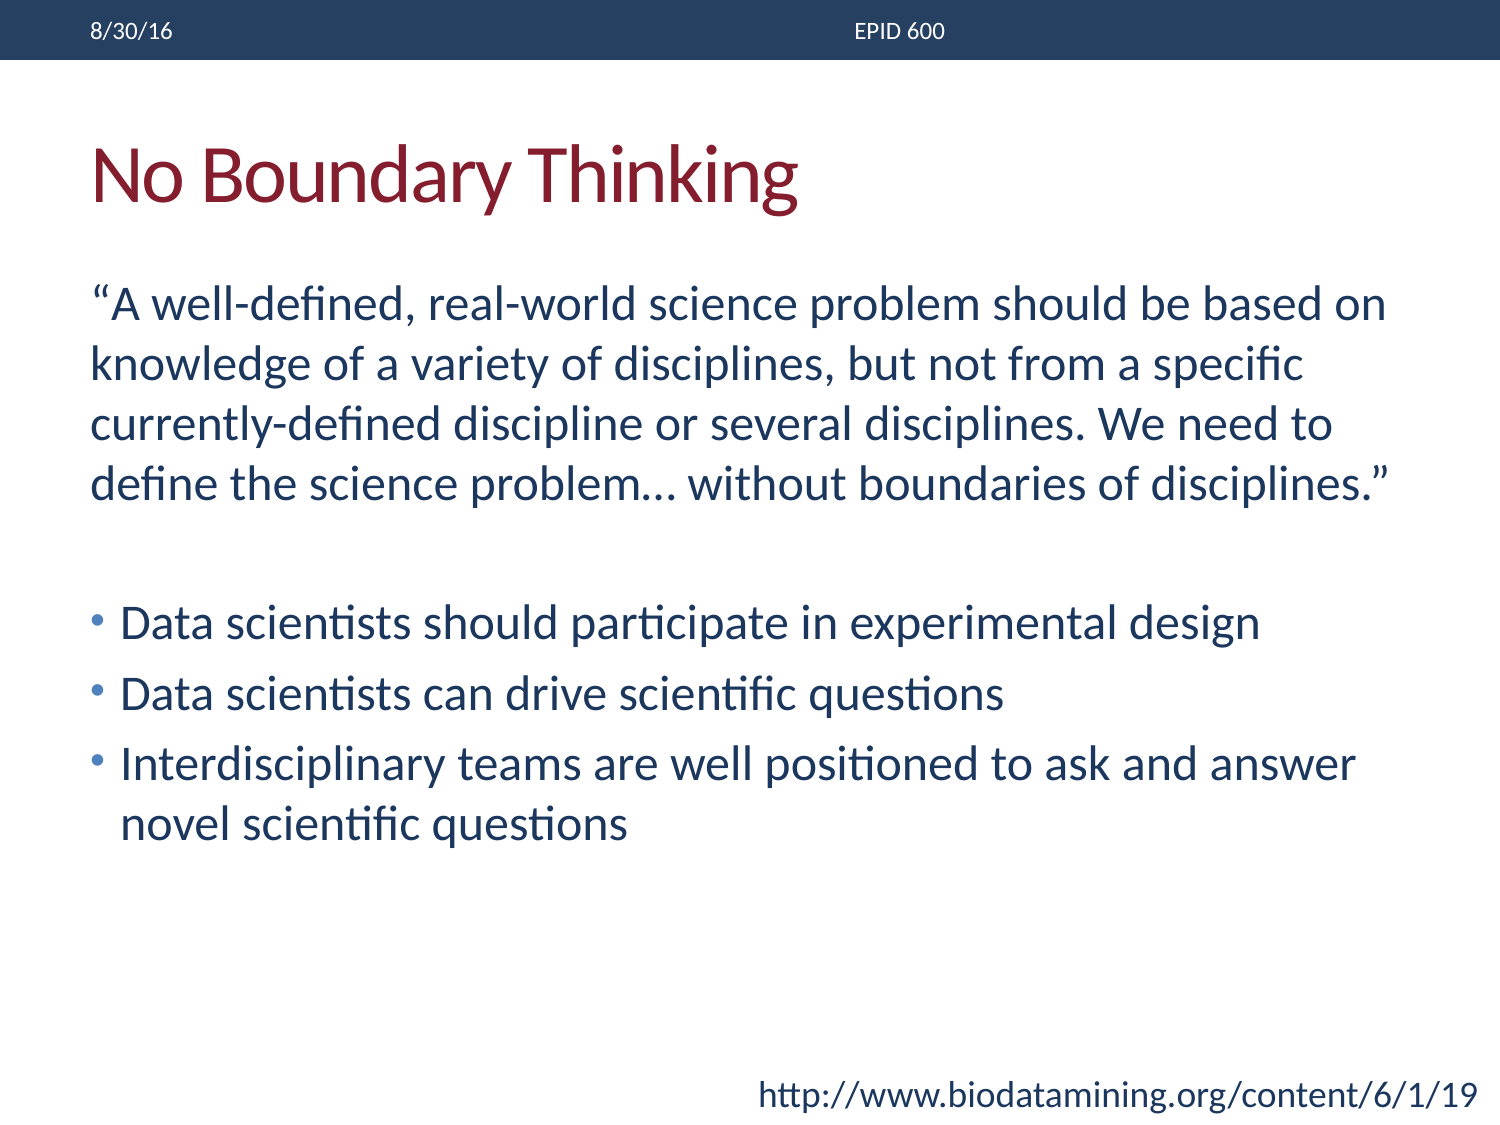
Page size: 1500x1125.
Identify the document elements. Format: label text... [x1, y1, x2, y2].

title No Boundary Thinking [75, 87, 1425, 250]
footer EPID 600 [562, 3, 1238, 57]
text_box http://www.biodatamining.org/content/6/1/19 [743, 1062, 1494, 1123]
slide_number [75, 3, 550, 57]
list “A well-defined, real-world science problem should be based on knowledge of a variety of disciplines, but not from a specific currently-defined discipline or several disciplines. We need to define the science problem… without boundaries of disciplines.” Data scientists should participate in experimental design Data scientists can drive scientific questions Interdisciplinary teams are well positioned to ask and answer novel scientific questions [75, 262, 1425, 1063]
